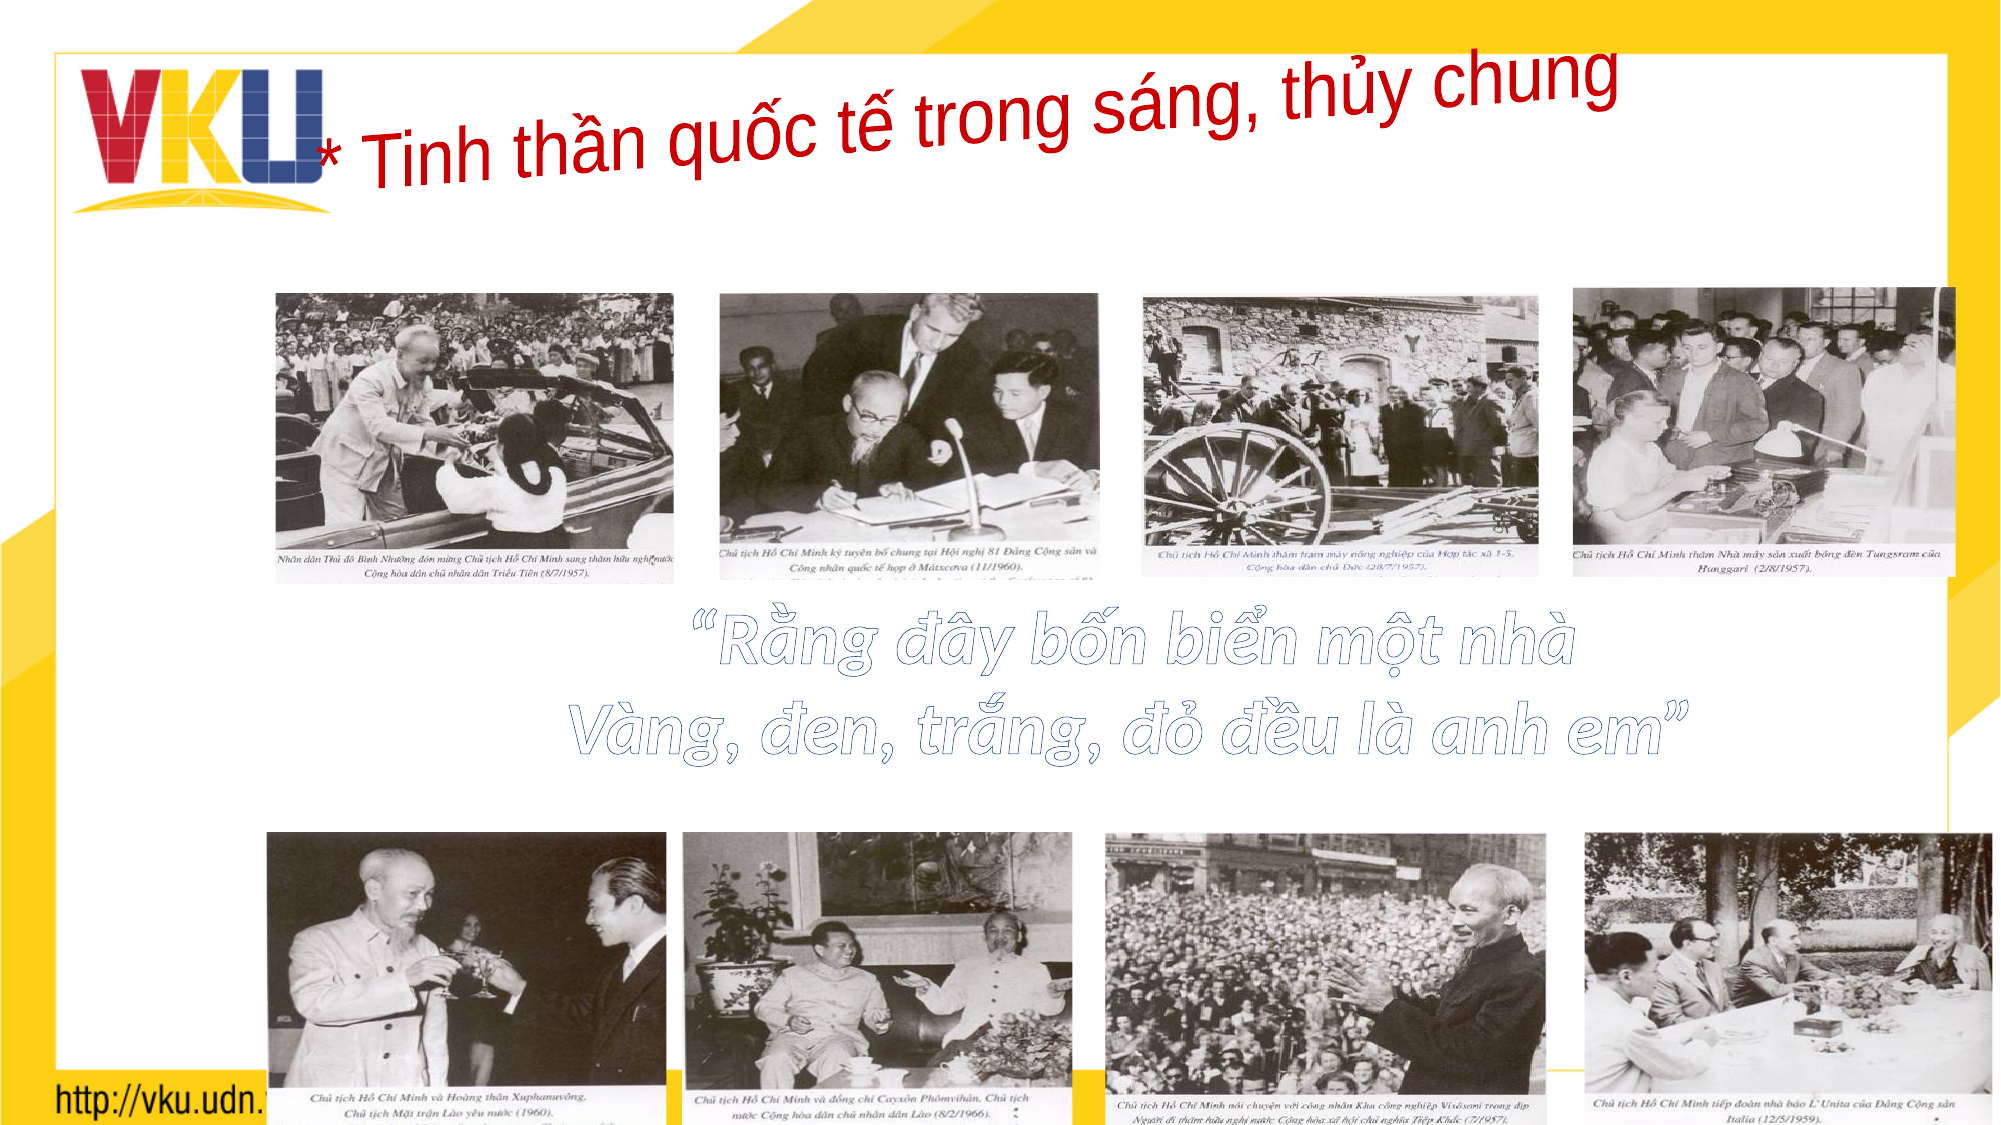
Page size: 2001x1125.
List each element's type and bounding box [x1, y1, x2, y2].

picture [0, 0, 2001, 1125]
text_box [266, 287, 1993, 1125]
